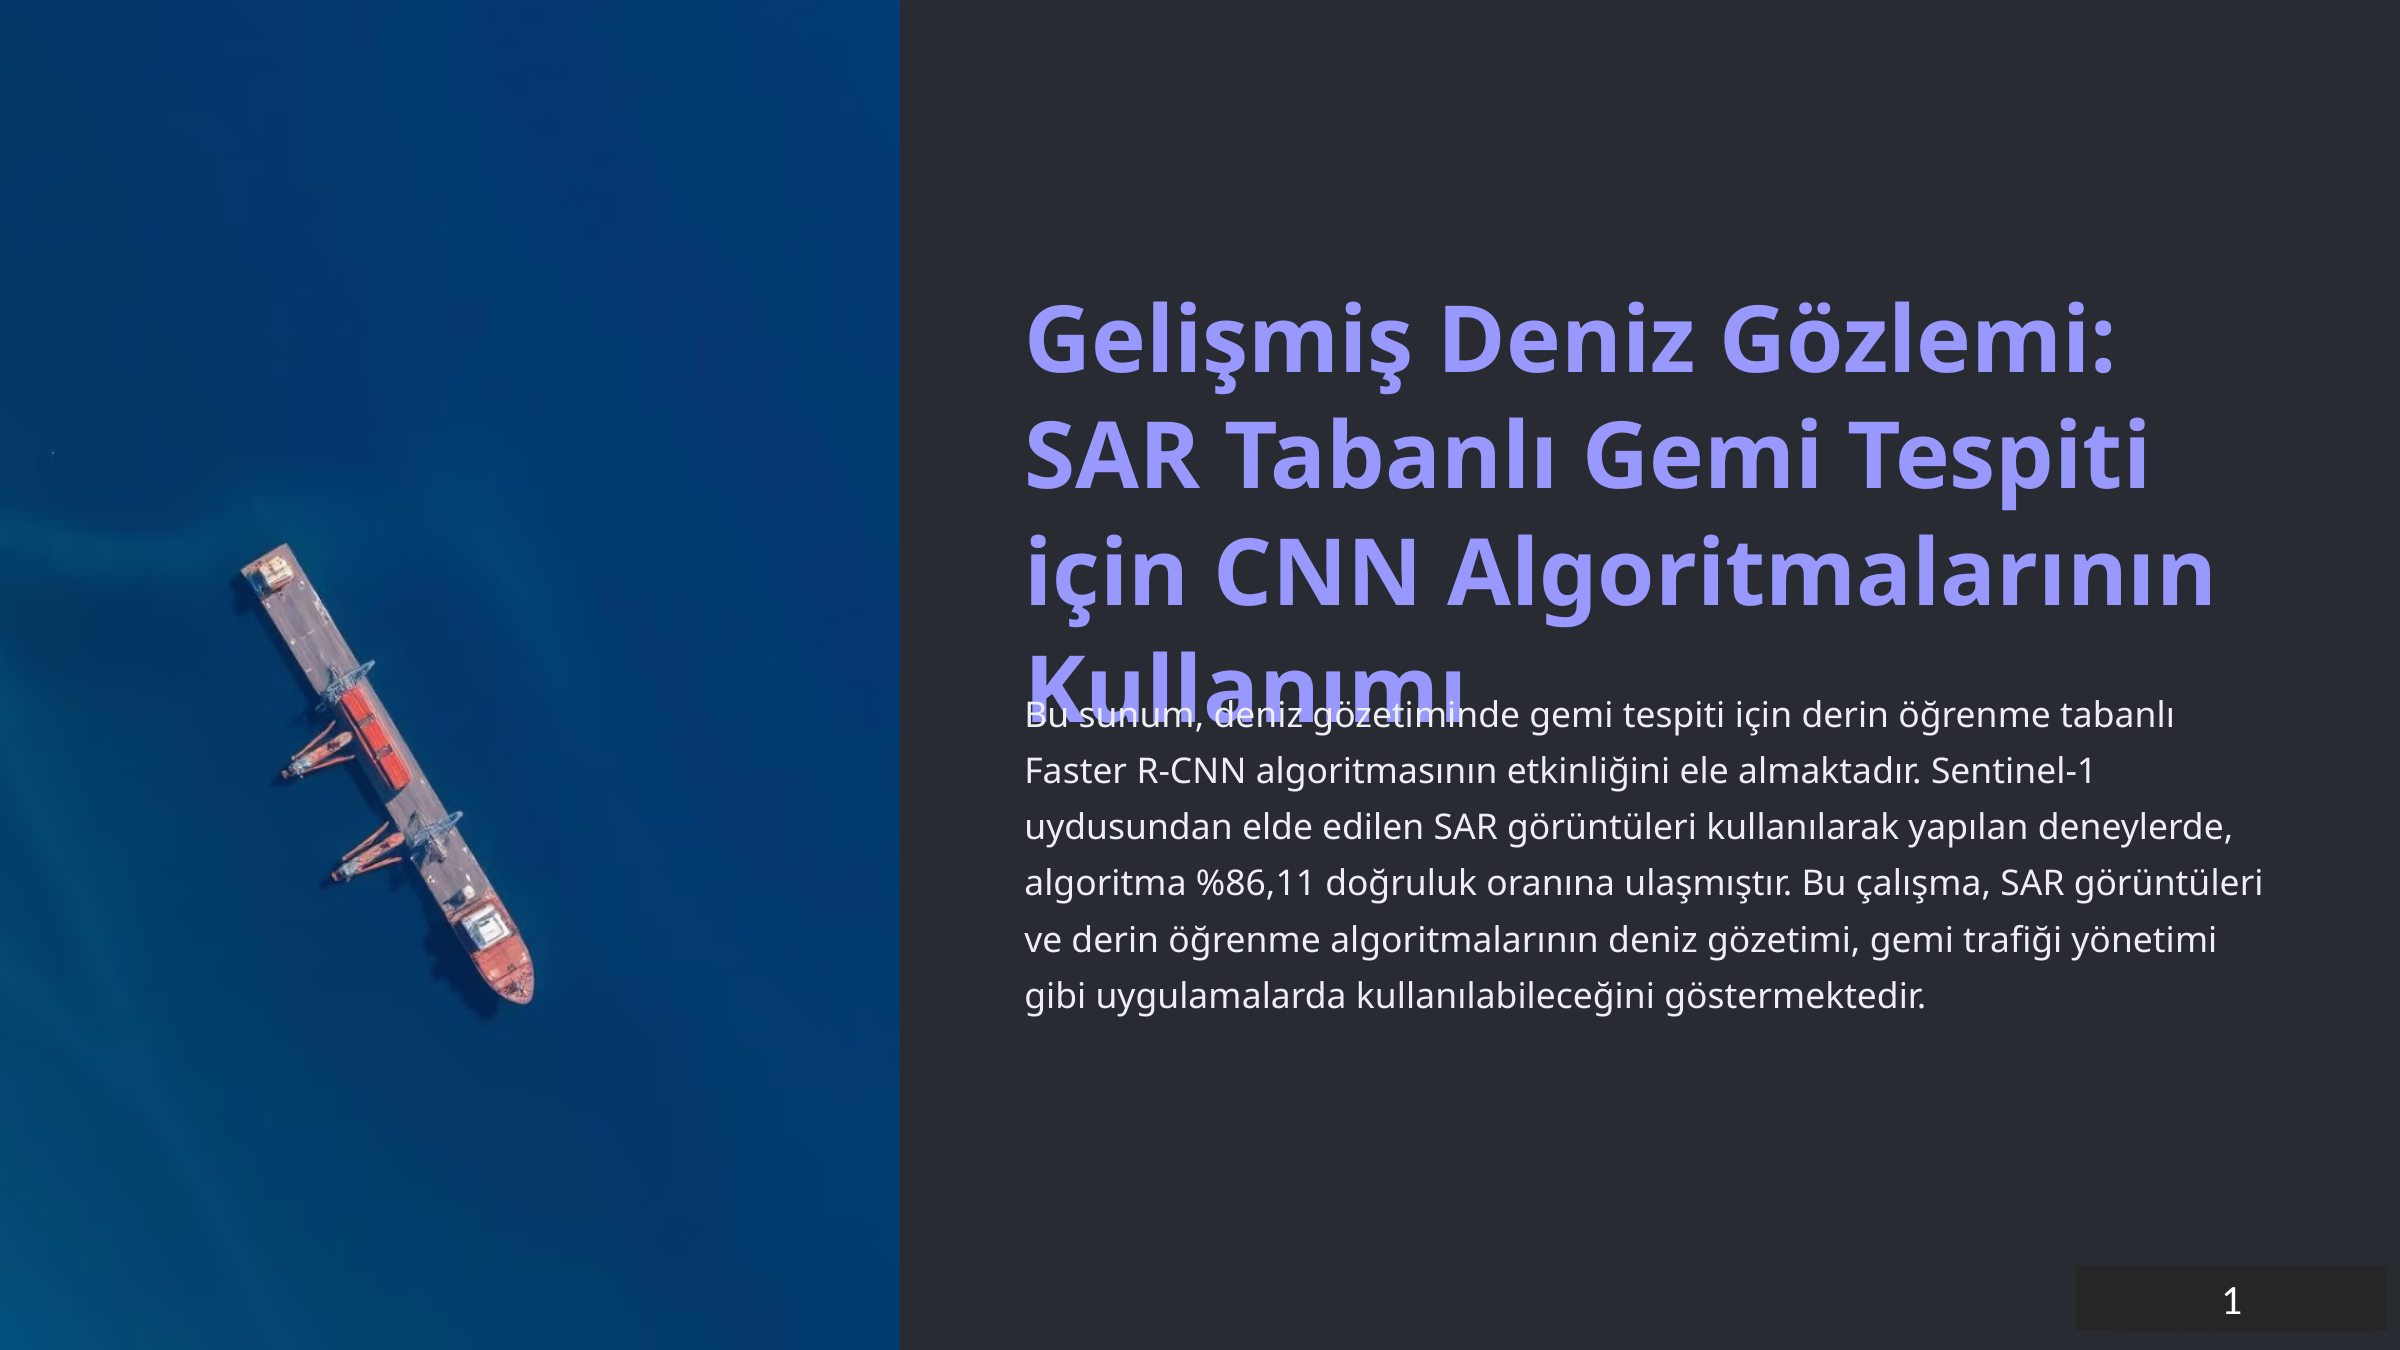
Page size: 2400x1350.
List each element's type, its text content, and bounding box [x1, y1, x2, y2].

text_box Bu sunum, deniz gözetiminde gemi tespiti için derin öğrenme tabanlı Faster R-CNN algoritmasının etkinliğini ele almaktadır. Sentinel-1 uydusundan elde edilen SAR görüntüleri kullanılarak yapılan deneylerde, algoritma %86,11 doğruluk oranına ulaşmıştır. Bu çalışma, SAR görüntüleri ve derin öğrenme algoritmalarının deniz gözetimi, gemi trafiği yönetimi gibi uygulamalarda kullanılabileceğini göstermektedir. [1024, 677, 2276, 1076]
text_box Gelişmiş Deniz Gözlemi: SAR Tabanlı Gemi Tespiti için CNN Algoritmalarının Kullanımı [1024, 273, 2276, 625]
text_box 1 [2076, 1265, 2388, 1331]
picture [0, 0, 900, 1350]
picture [2106, 1271, 2389, 1339]
